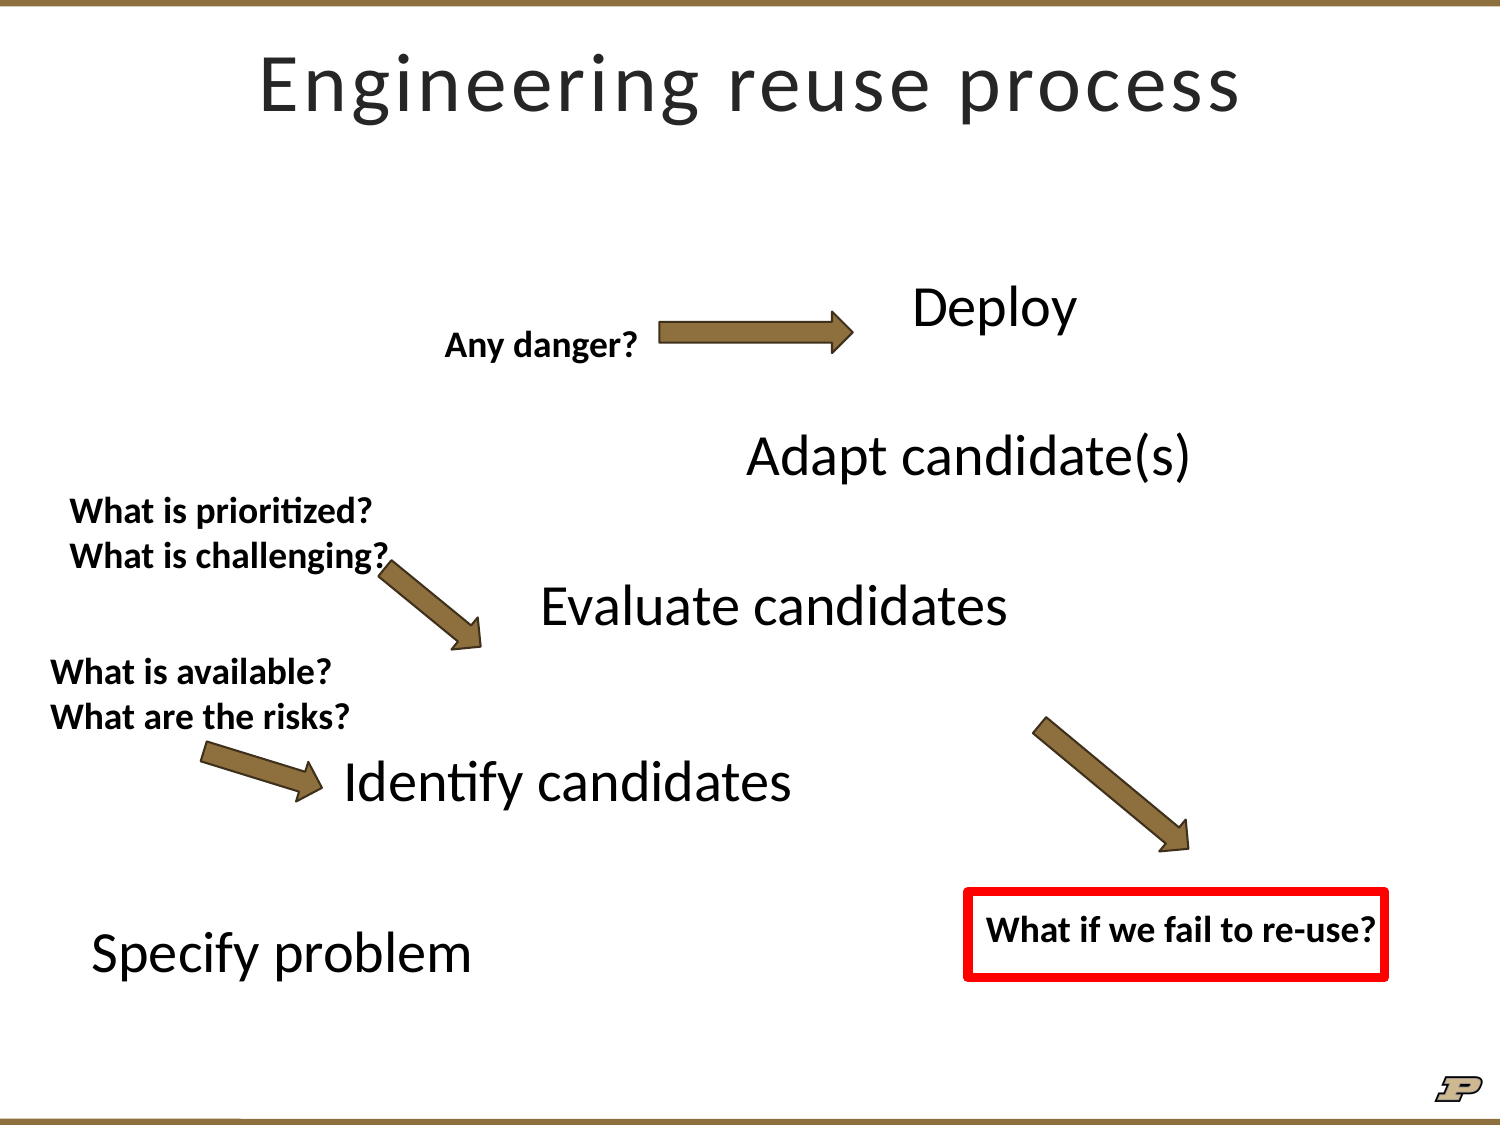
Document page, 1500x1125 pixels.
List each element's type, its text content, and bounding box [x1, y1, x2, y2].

text_box [658, 310, 854, 354]
text_box Deploy [897, 260, 1093, 345]
text_box Evaluate candidates [525, 560, 1024, 645]
title Engineering reuse process [110, 7, 1390, 167]
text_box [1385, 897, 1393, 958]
text_box What is available? What are the risks? [35, 639, 367, 745]
text_box Identify candidates [328, 735, 808, 820]
picture [1434, 1076, 1483, 1102]
text_box [967, 891, 1385, 978]
text_box Adapt candidate(s) [731, 409, 1208, 495]
text_box What is prioritized? What is challenging? [54, 478, 405, 584]
text_box Any danger? [429, 312, 654, 373]
text_box [199, 745, 323, 803]
text_box Specify problem [77, 906, 489, 992]
text_box [386, 569, 482, 651]
text_box [1032, 716, 1190, 853]
